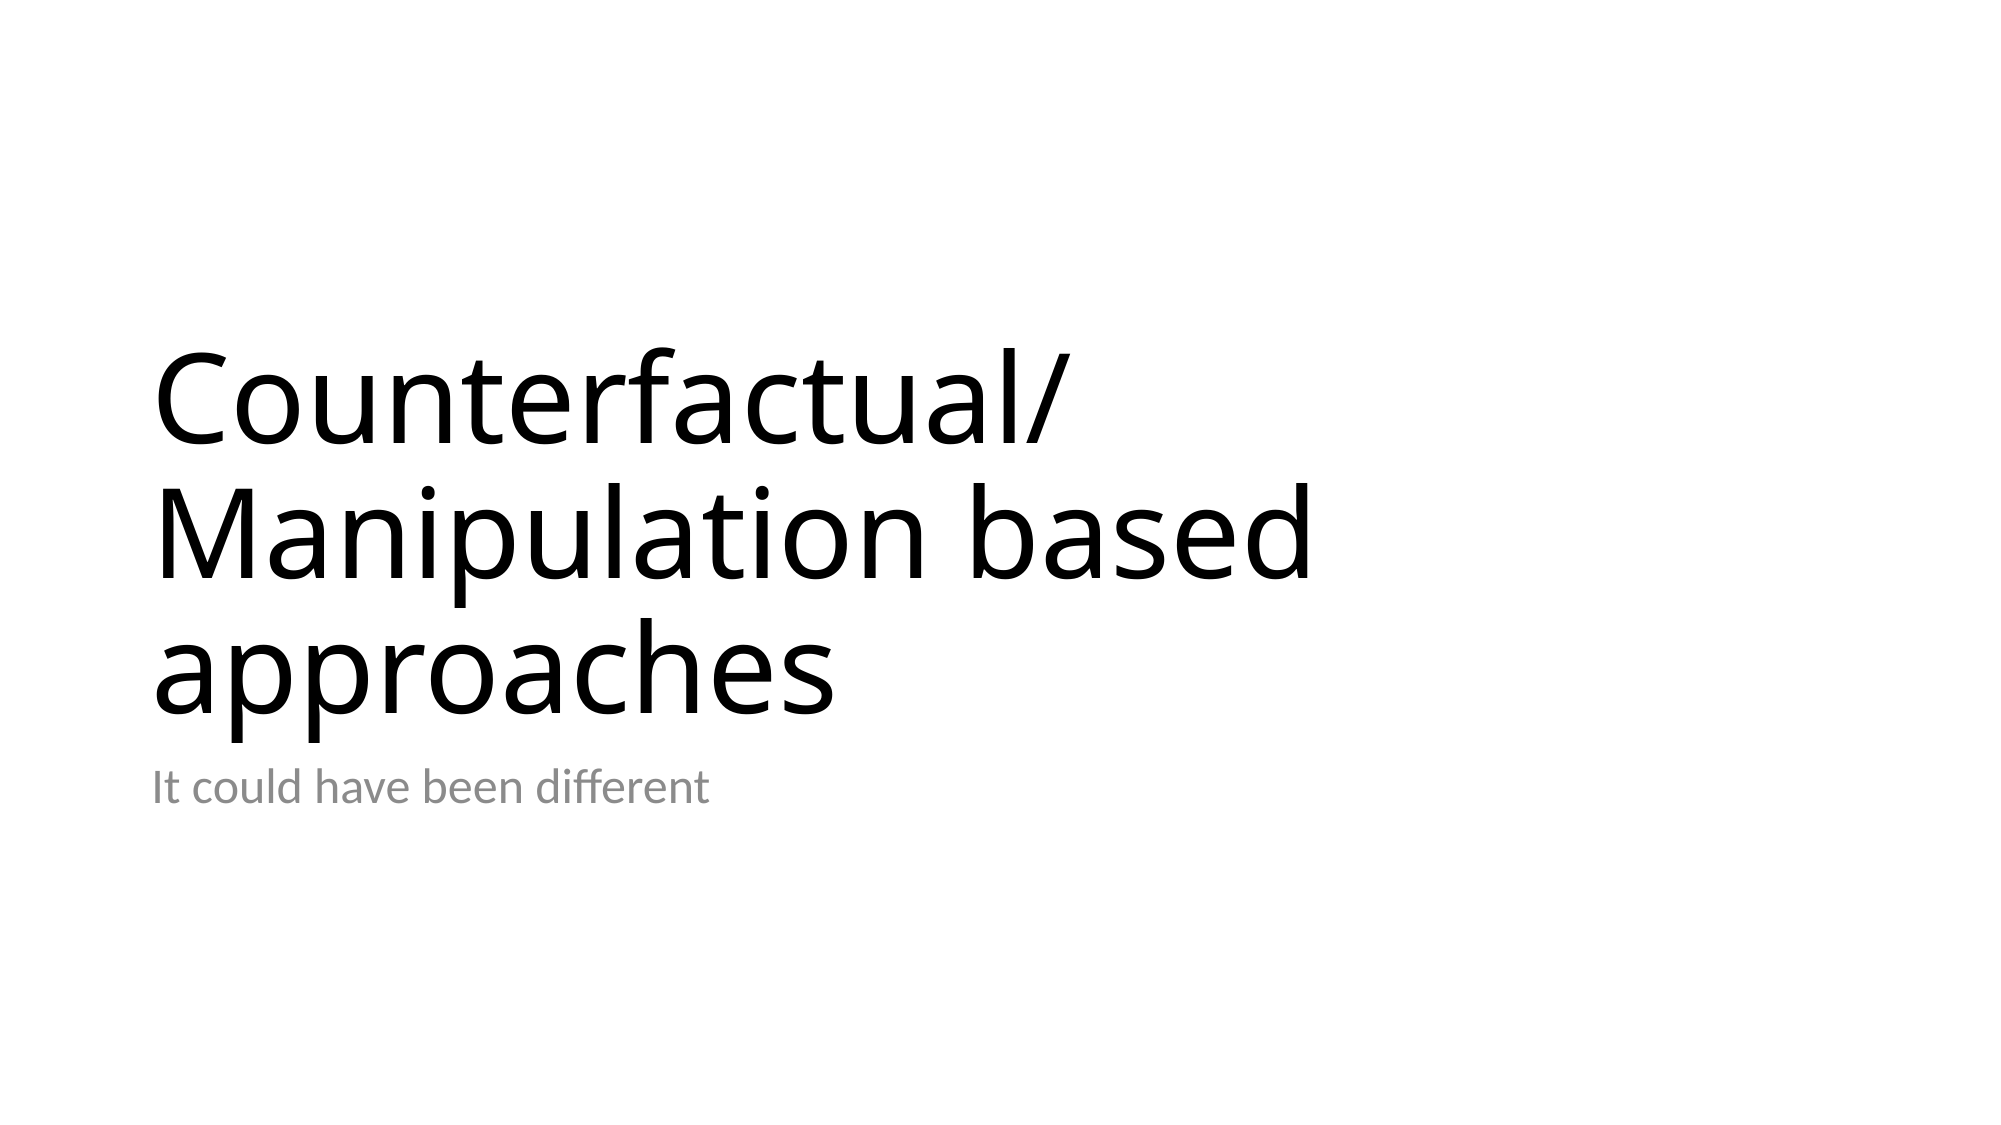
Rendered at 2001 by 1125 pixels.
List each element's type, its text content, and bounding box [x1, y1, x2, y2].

list It could have been different [136, 752, 1862, 999]
title Counterfactual/Manipulation based approaches [136, 280, 1862, 749]
